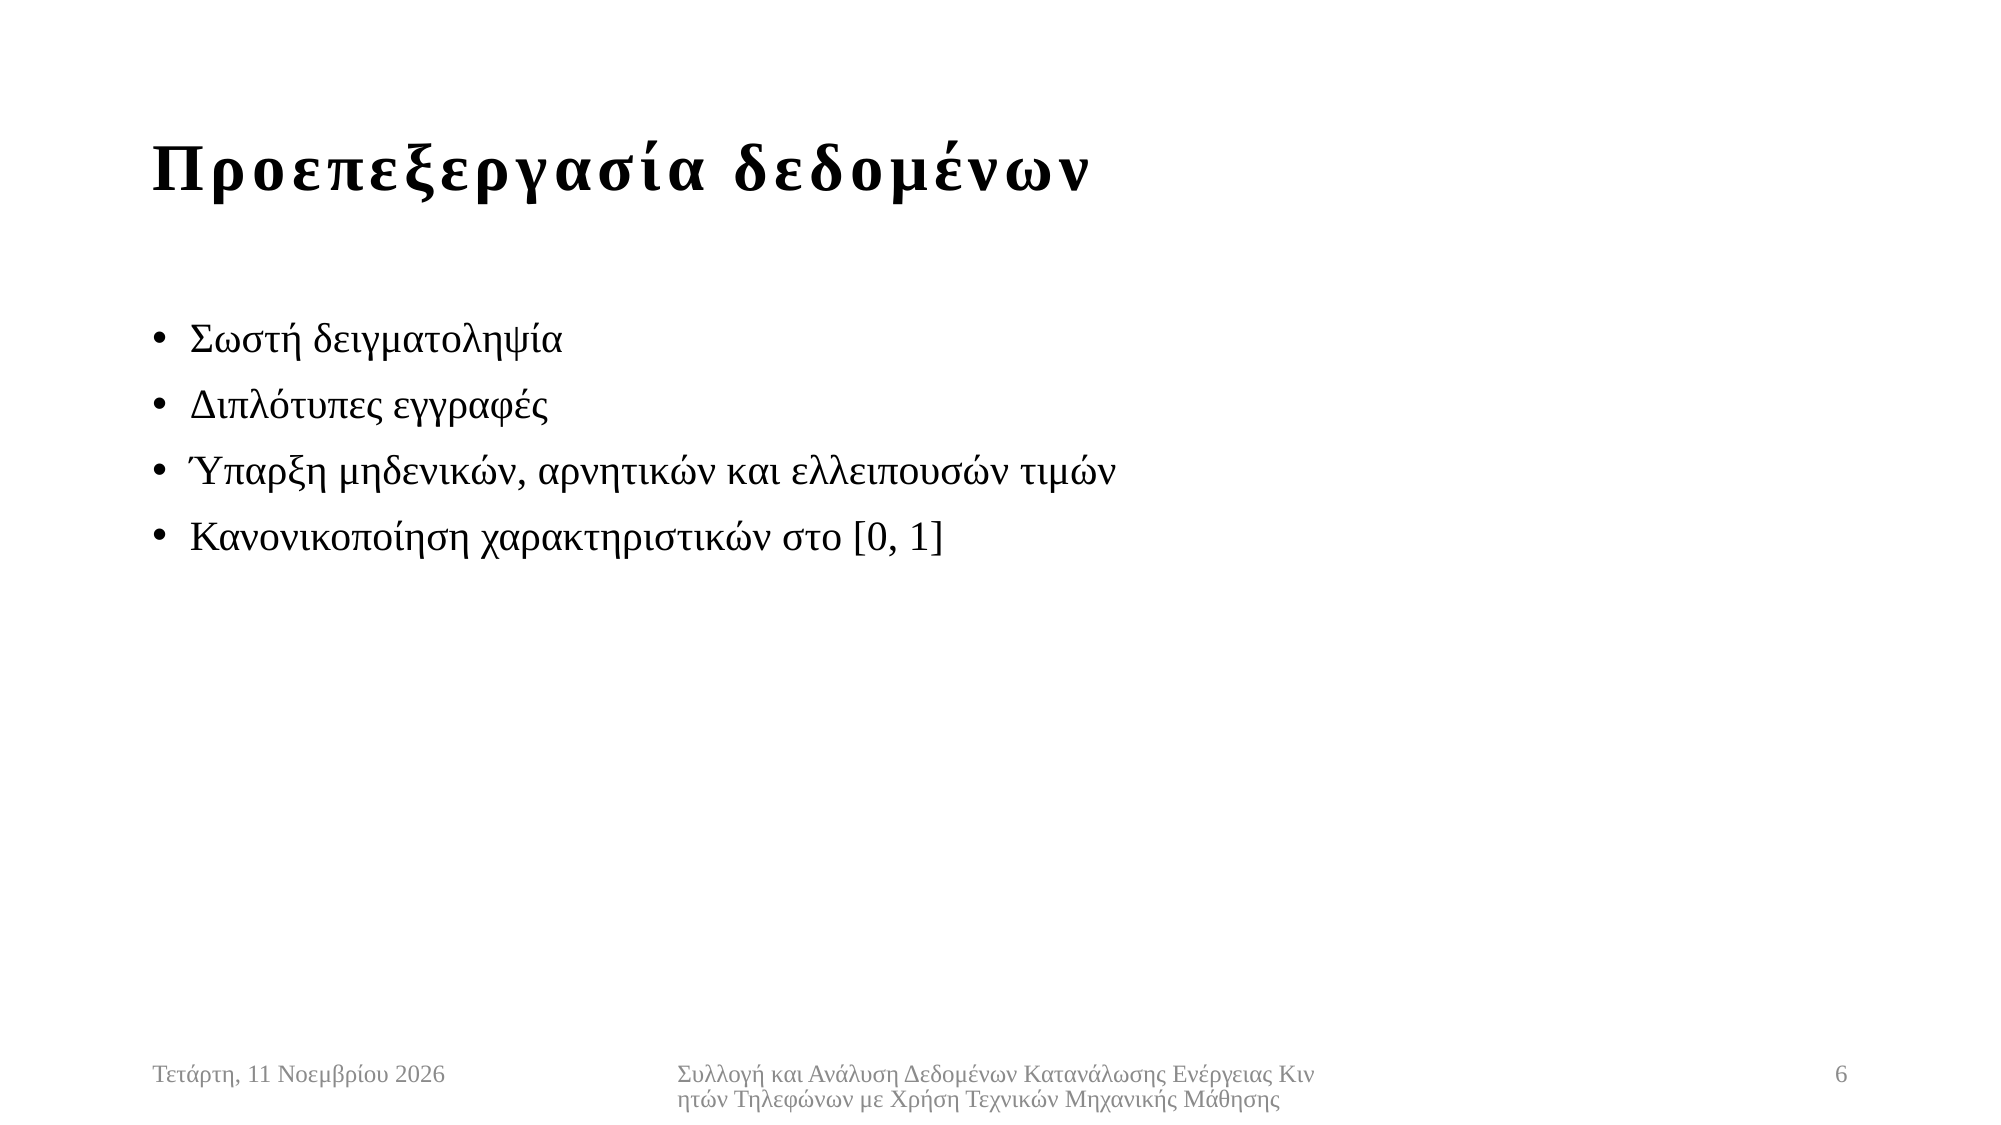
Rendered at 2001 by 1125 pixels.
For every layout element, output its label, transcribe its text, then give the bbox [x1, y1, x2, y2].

slide_number Παρασκευή, 30 Οκτωβρίου 2020 [137, 1042, 588, 1103]
title Προεπεξεργασία δεδομένων [137, 59, 1863, 205]
slide_number 6 [1412, 1042, 1863, 1103]
footer Συλλογή και Ανάλυση Δεδομένων Κατανάλωσης Ενέργειας Κινητών Τηλεφώνων με Χρήση Τεχνικών Μηχανικής Μάθησης [662, 1042, 1338, 1103]
list Σωστή δειγματοληψία Διπλότυπες εγγραφές Ύπαρξη μηδενικών, αρνητικών και ελλειπουσών τιμών Κανονικοποίηση χαρακτηριστικών στο [0, 1] [137, 205, 1863, 671]
